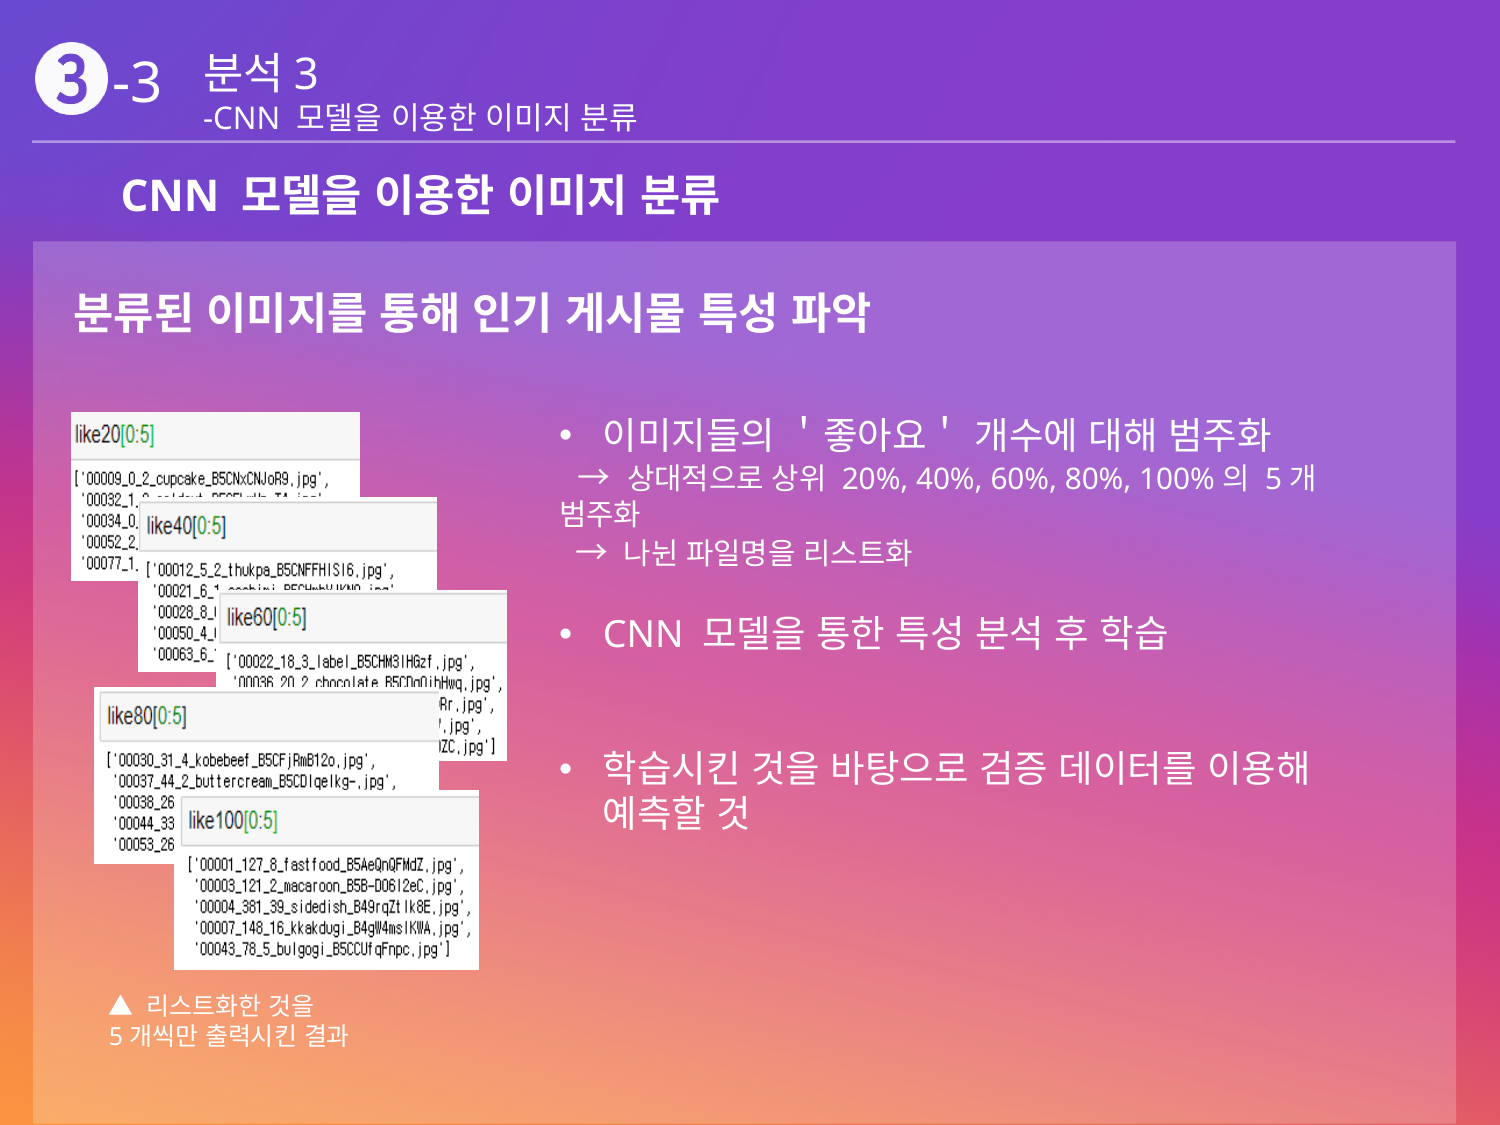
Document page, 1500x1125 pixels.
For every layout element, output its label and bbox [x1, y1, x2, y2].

picture [0, 0, 1500, 1125]
text_box [17, 24, 1457, 1124]
